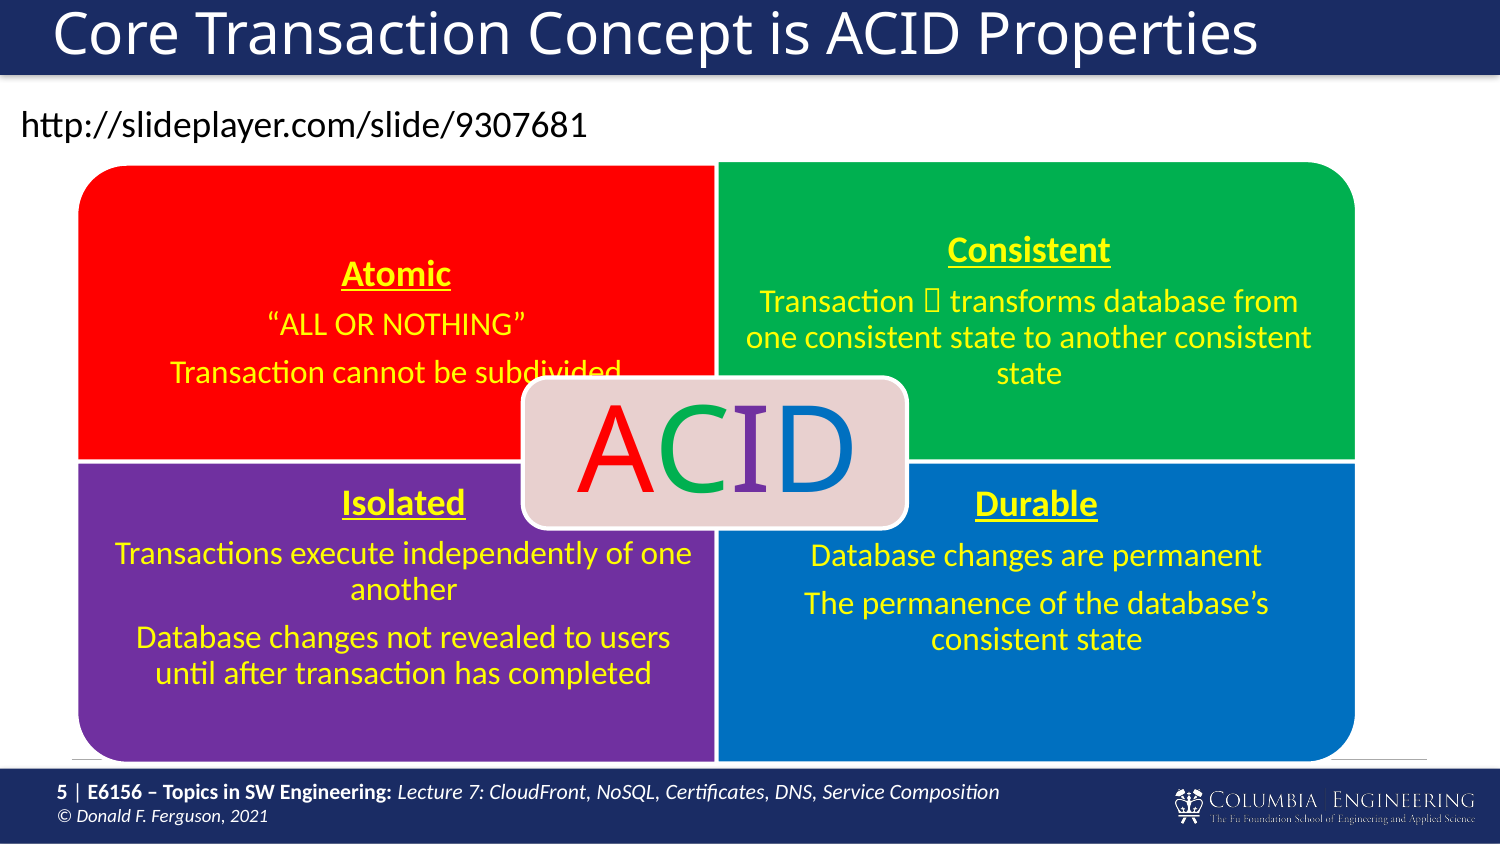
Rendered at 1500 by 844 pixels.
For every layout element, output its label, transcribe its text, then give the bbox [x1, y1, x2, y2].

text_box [75, 159, 1358, 764]
title Core Transaction Concept is ACID Properties [37, 0, 1396, 61]
text_box http://slideplayer.com/slide/9307681 [5, 92, 604, 153]
